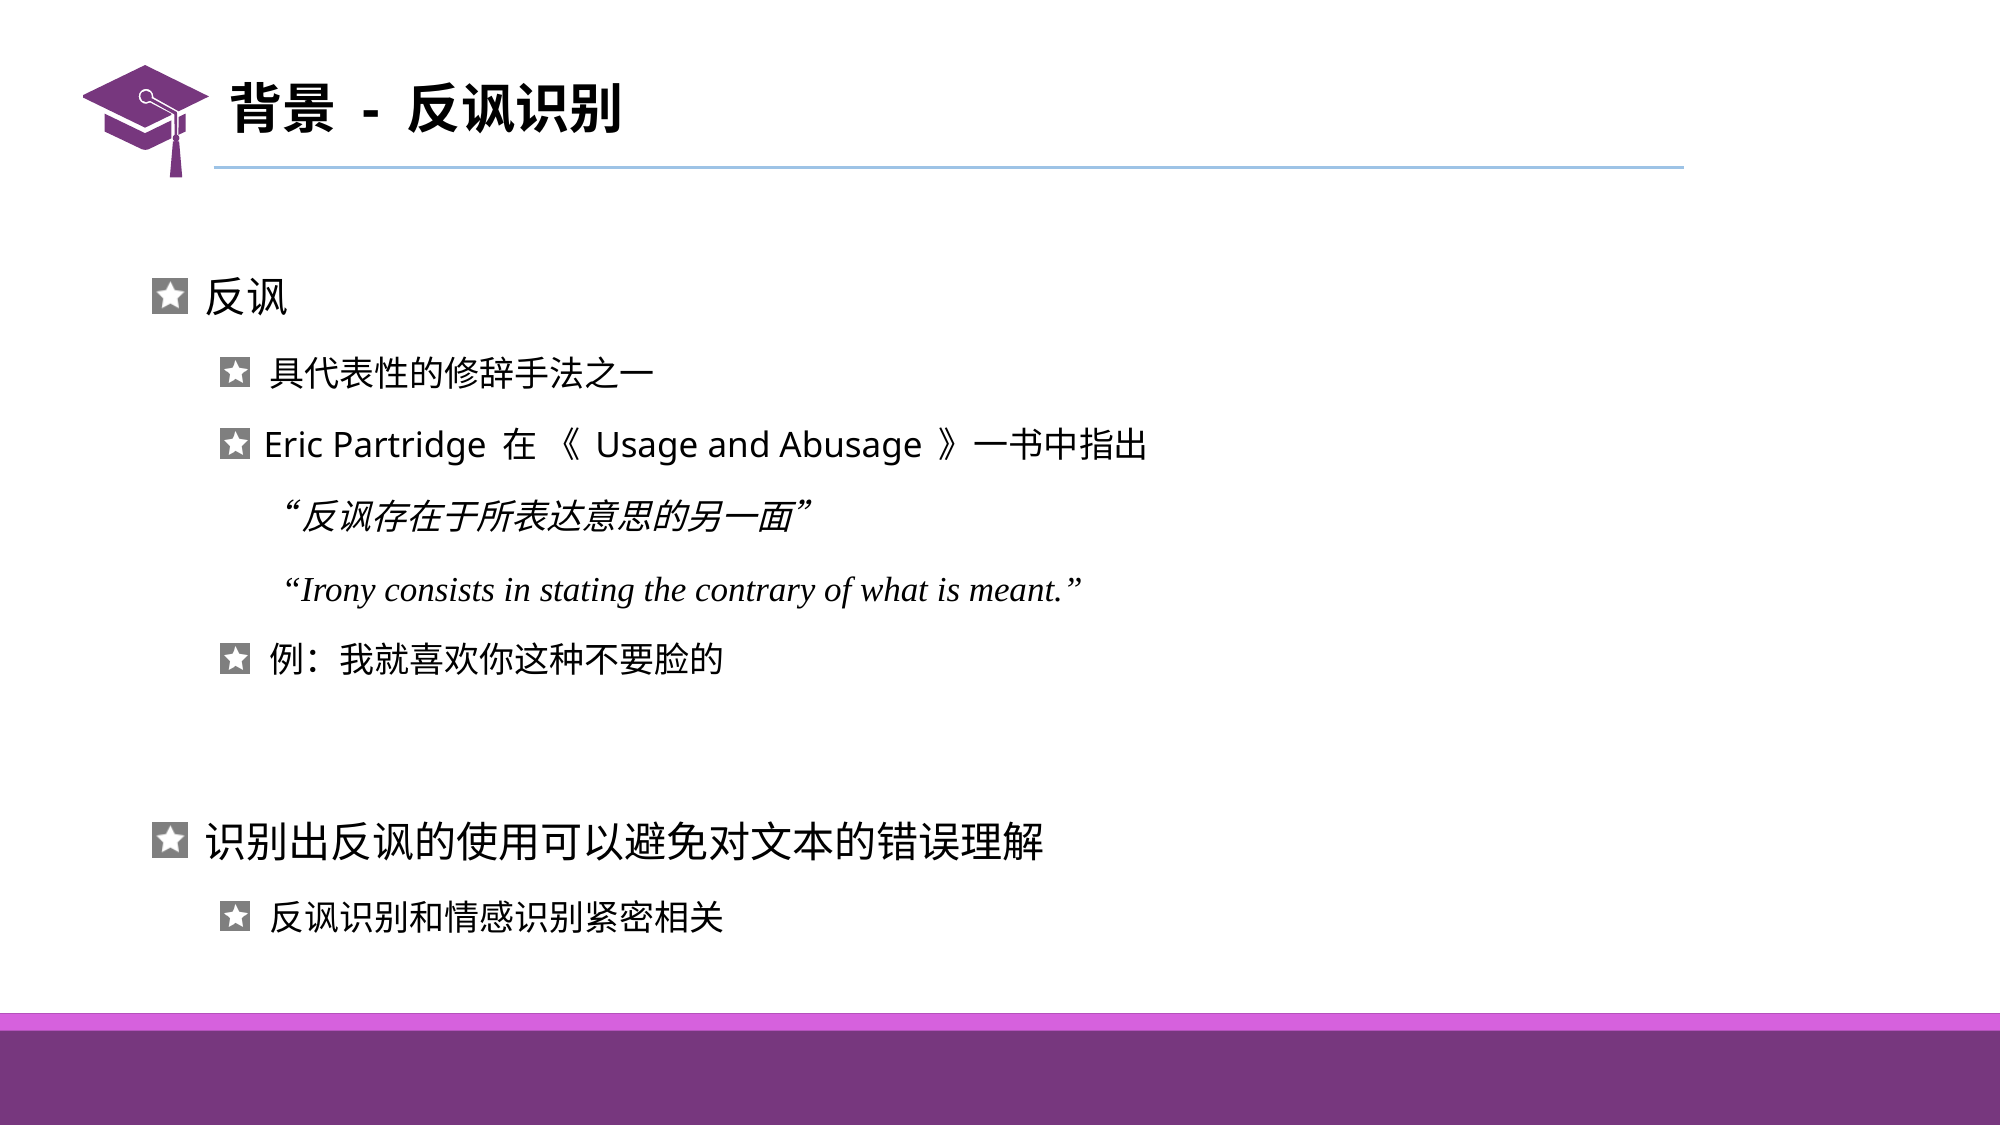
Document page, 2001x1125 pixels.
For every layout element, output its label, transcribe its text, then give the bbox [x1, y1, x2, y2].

title 背景 - 反讽识别 [213, 55, 1077, 166]
picture [152, 278, 188, 314]
picture [220, 901, 250, 931]
text_box [0, 1012, 2000, 1032]
text_box [83, 65, 209, 178]
text_box [0, 1032, 2000, 1125]
picture [152, 822, 188, 858]
list 反讽 具代表性的修辞手法之一 Eric Partridge 在 《 Usage and Abusage 》一书中指出 “反讽存在于所表达意思的另一面” “Irony consists in stating the contrary of what is meant.” 例：我就喜欢你这种不要脸的 识别出反讽的使用可以避免对文本的错误理解 反讽识别和情感识别紧密相关 [137, 238, 1863, 953]
picture [220, 643, 250, 674]
picture [220, 357, 250, 387]
picture [220, 428, 250, 459]
